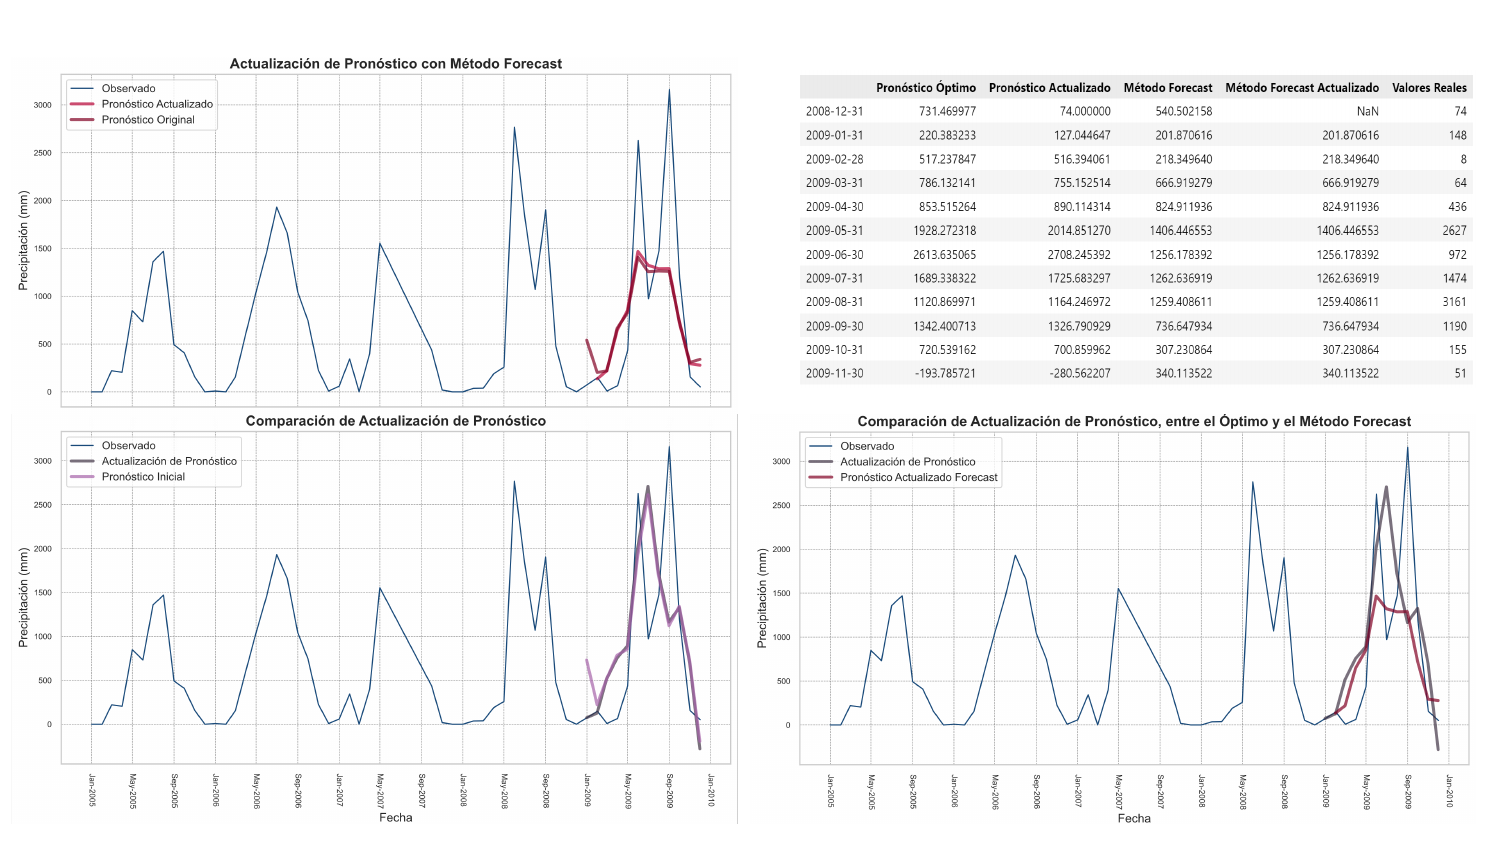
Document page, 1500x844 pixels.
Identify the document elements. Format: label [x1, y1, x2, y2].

picture [749, 414, 1477, 825]
picture [11, 57, 739, 825]
picture [797, 70, 1477, 388]
